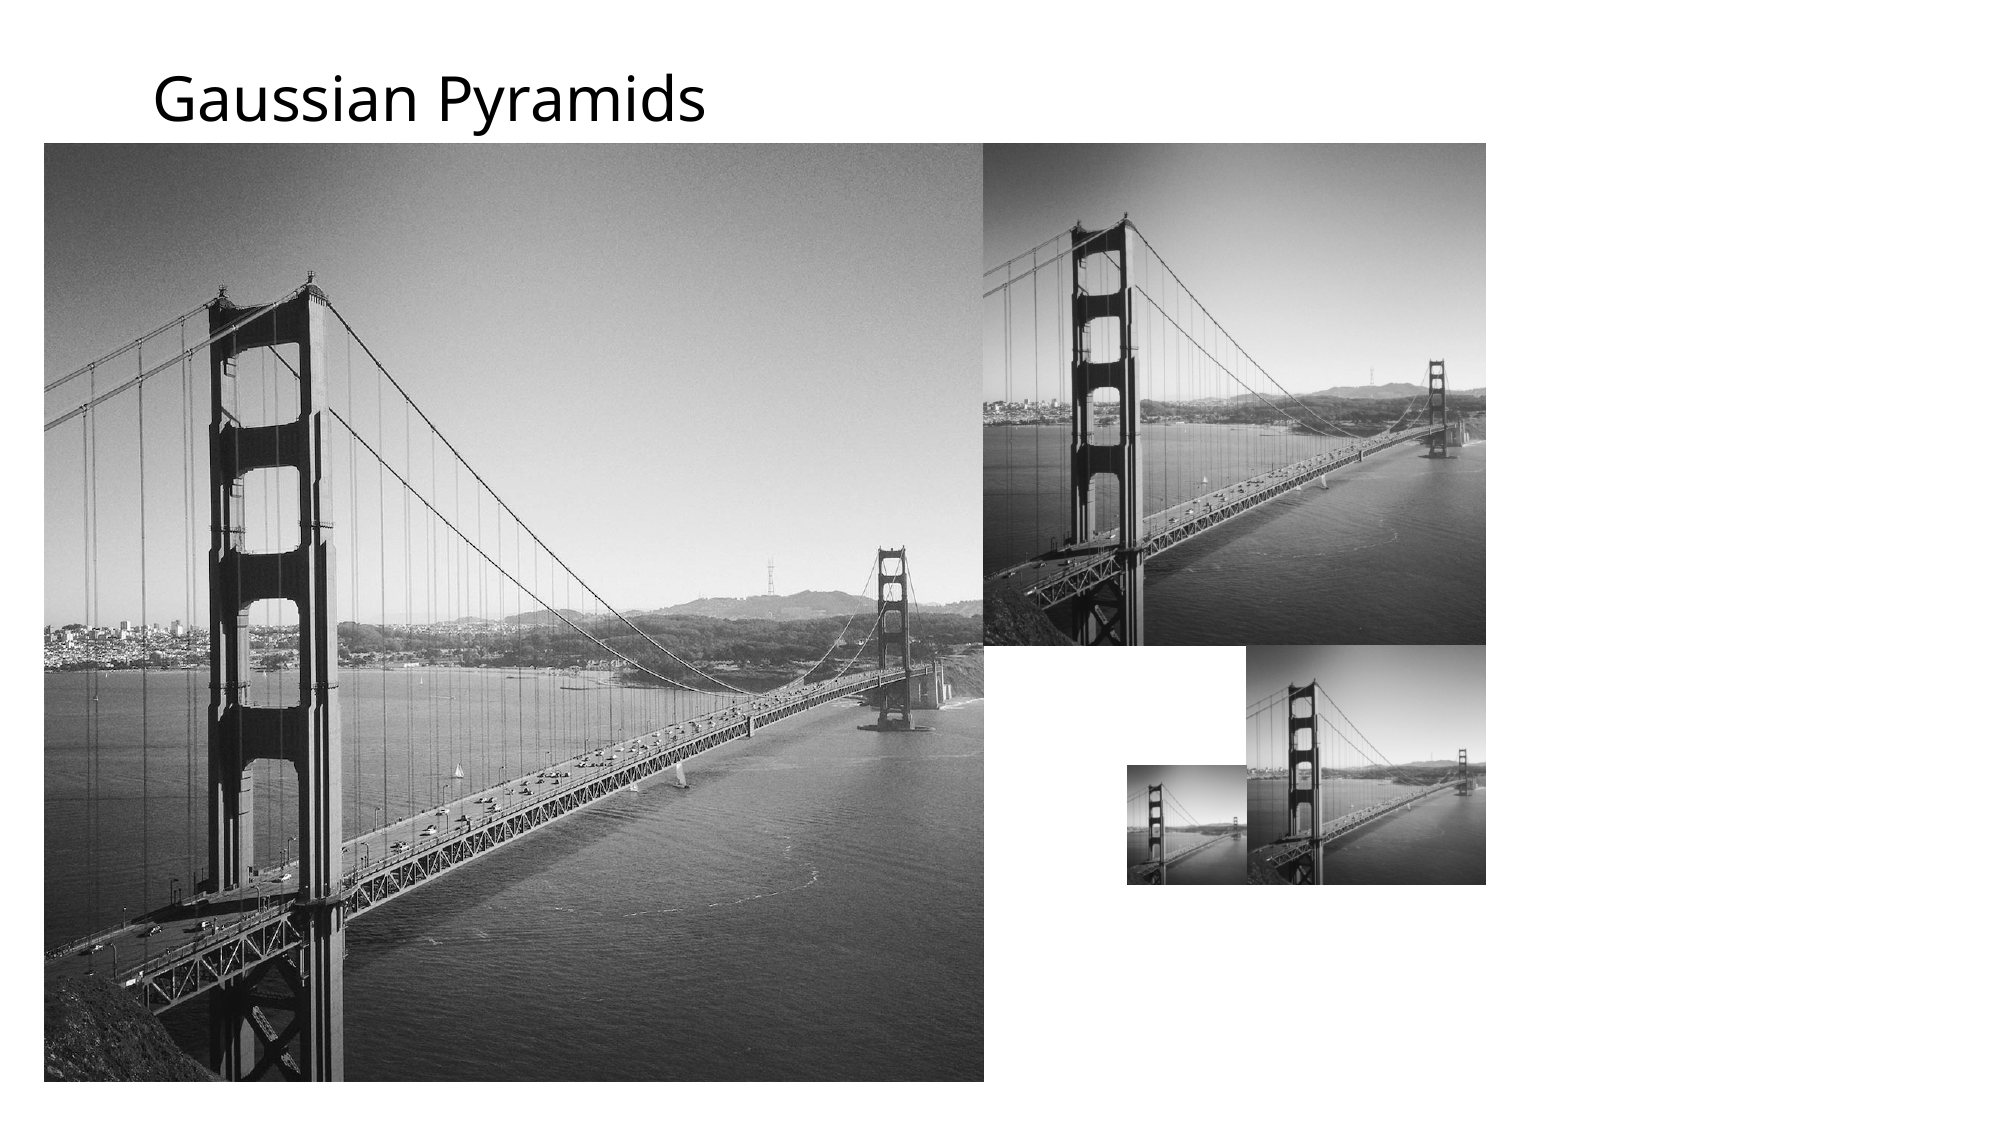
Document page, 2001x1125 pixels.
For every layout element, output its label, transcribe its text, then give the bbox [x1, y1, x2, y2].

picture [44, 142, 1486, 1082]
title Gaussian Pyramids [137, 59, 1863, 144]
